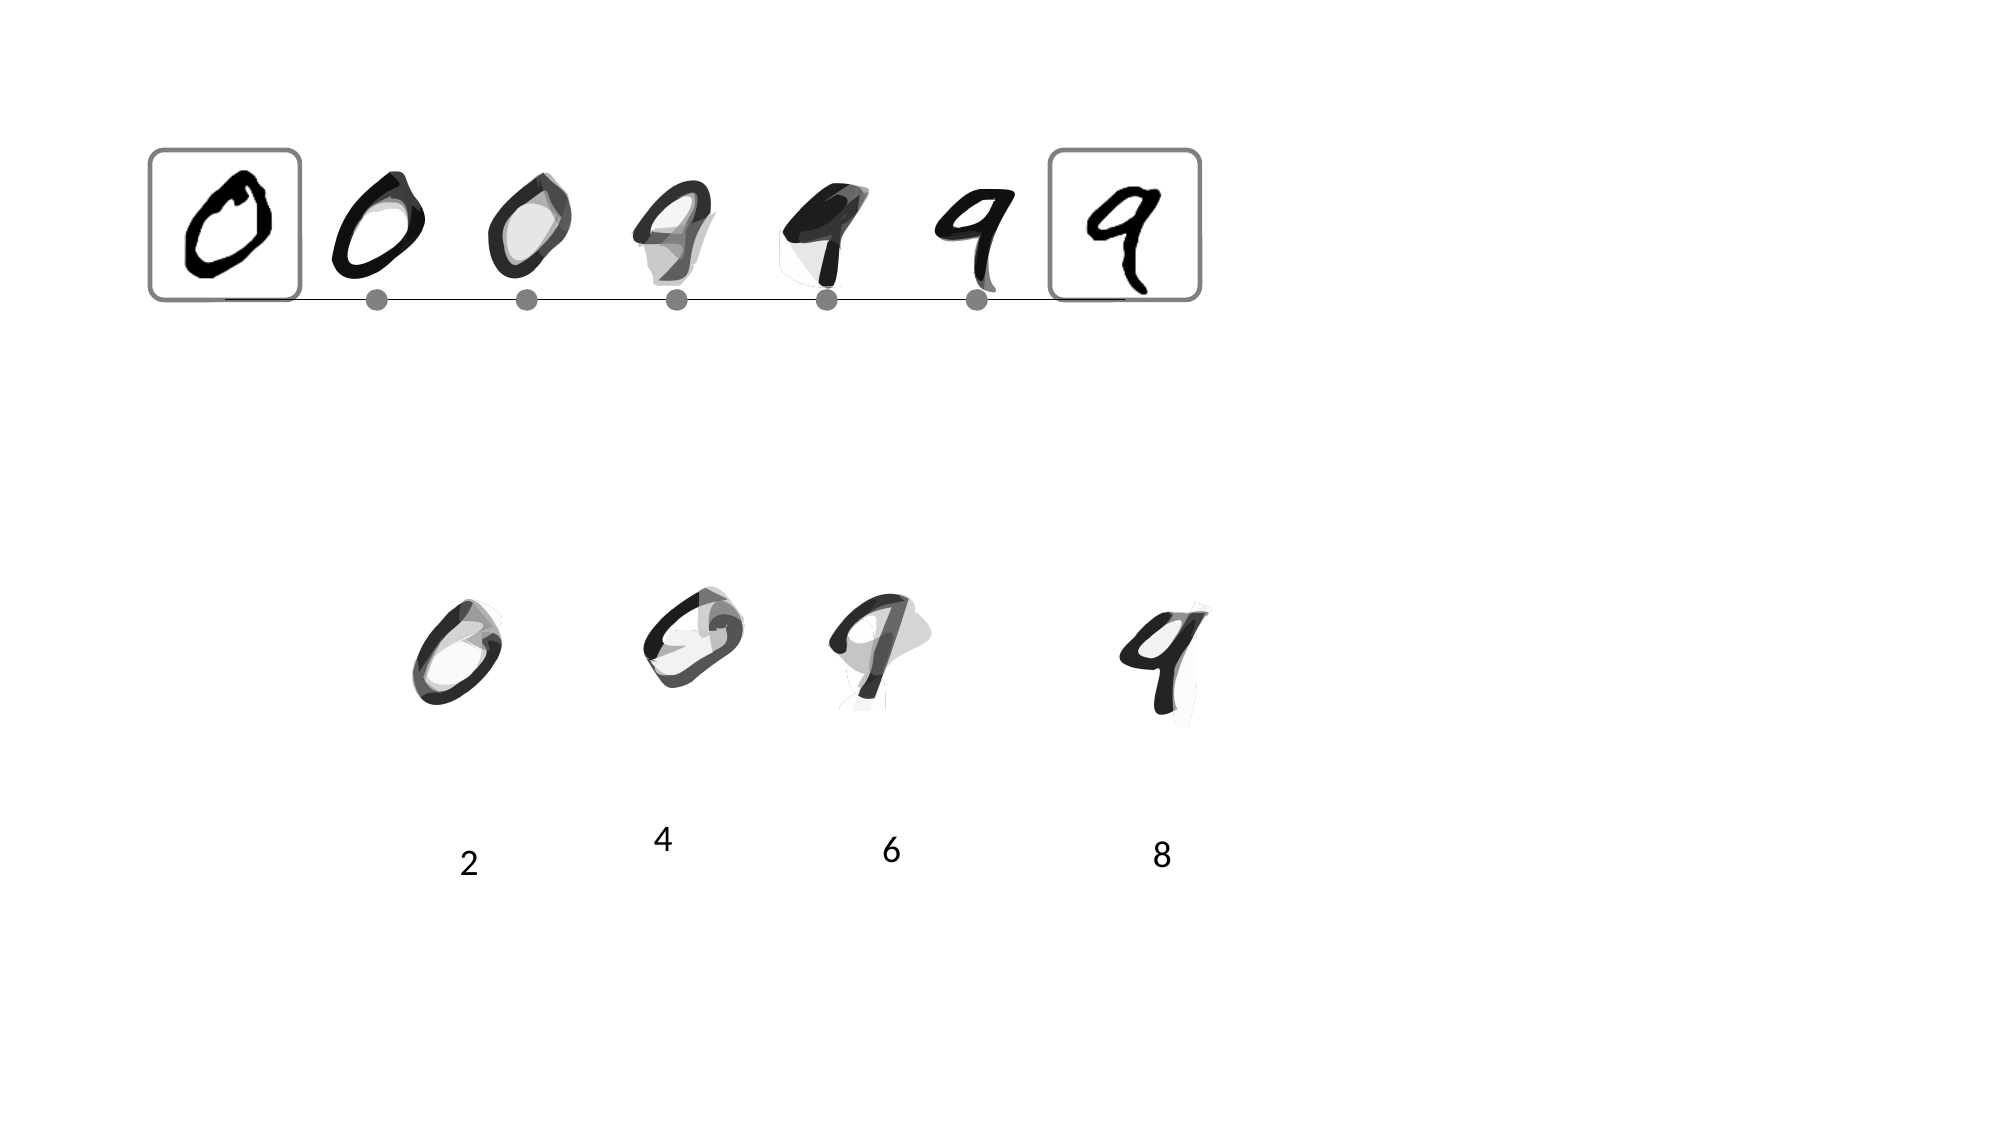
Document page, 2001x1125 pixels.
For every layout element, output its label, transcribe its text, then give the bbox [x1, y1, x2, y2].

text_box [665, 301, 688, 311]
text_box [815, 301, 838, 311]
text_box [515, 301, 538, 311]
text_box [365, 301, 388, 311]
picture [1086, 576, 1237, 727]
text_box 8 [1138, 823, 1187, 883]
picture [149, 149, 1200, 300]
text_box 4 [638, 806, 688, 867]
text_box 6 [867, 817, 917, 878]
text_box [965, 301, 988, 311]
picture [612, 560, 763, 711]
text_box 2 [444, 830, 494, 891]
picture [376, 576, 527, 727]
picture [796, 560, 947, 711]
